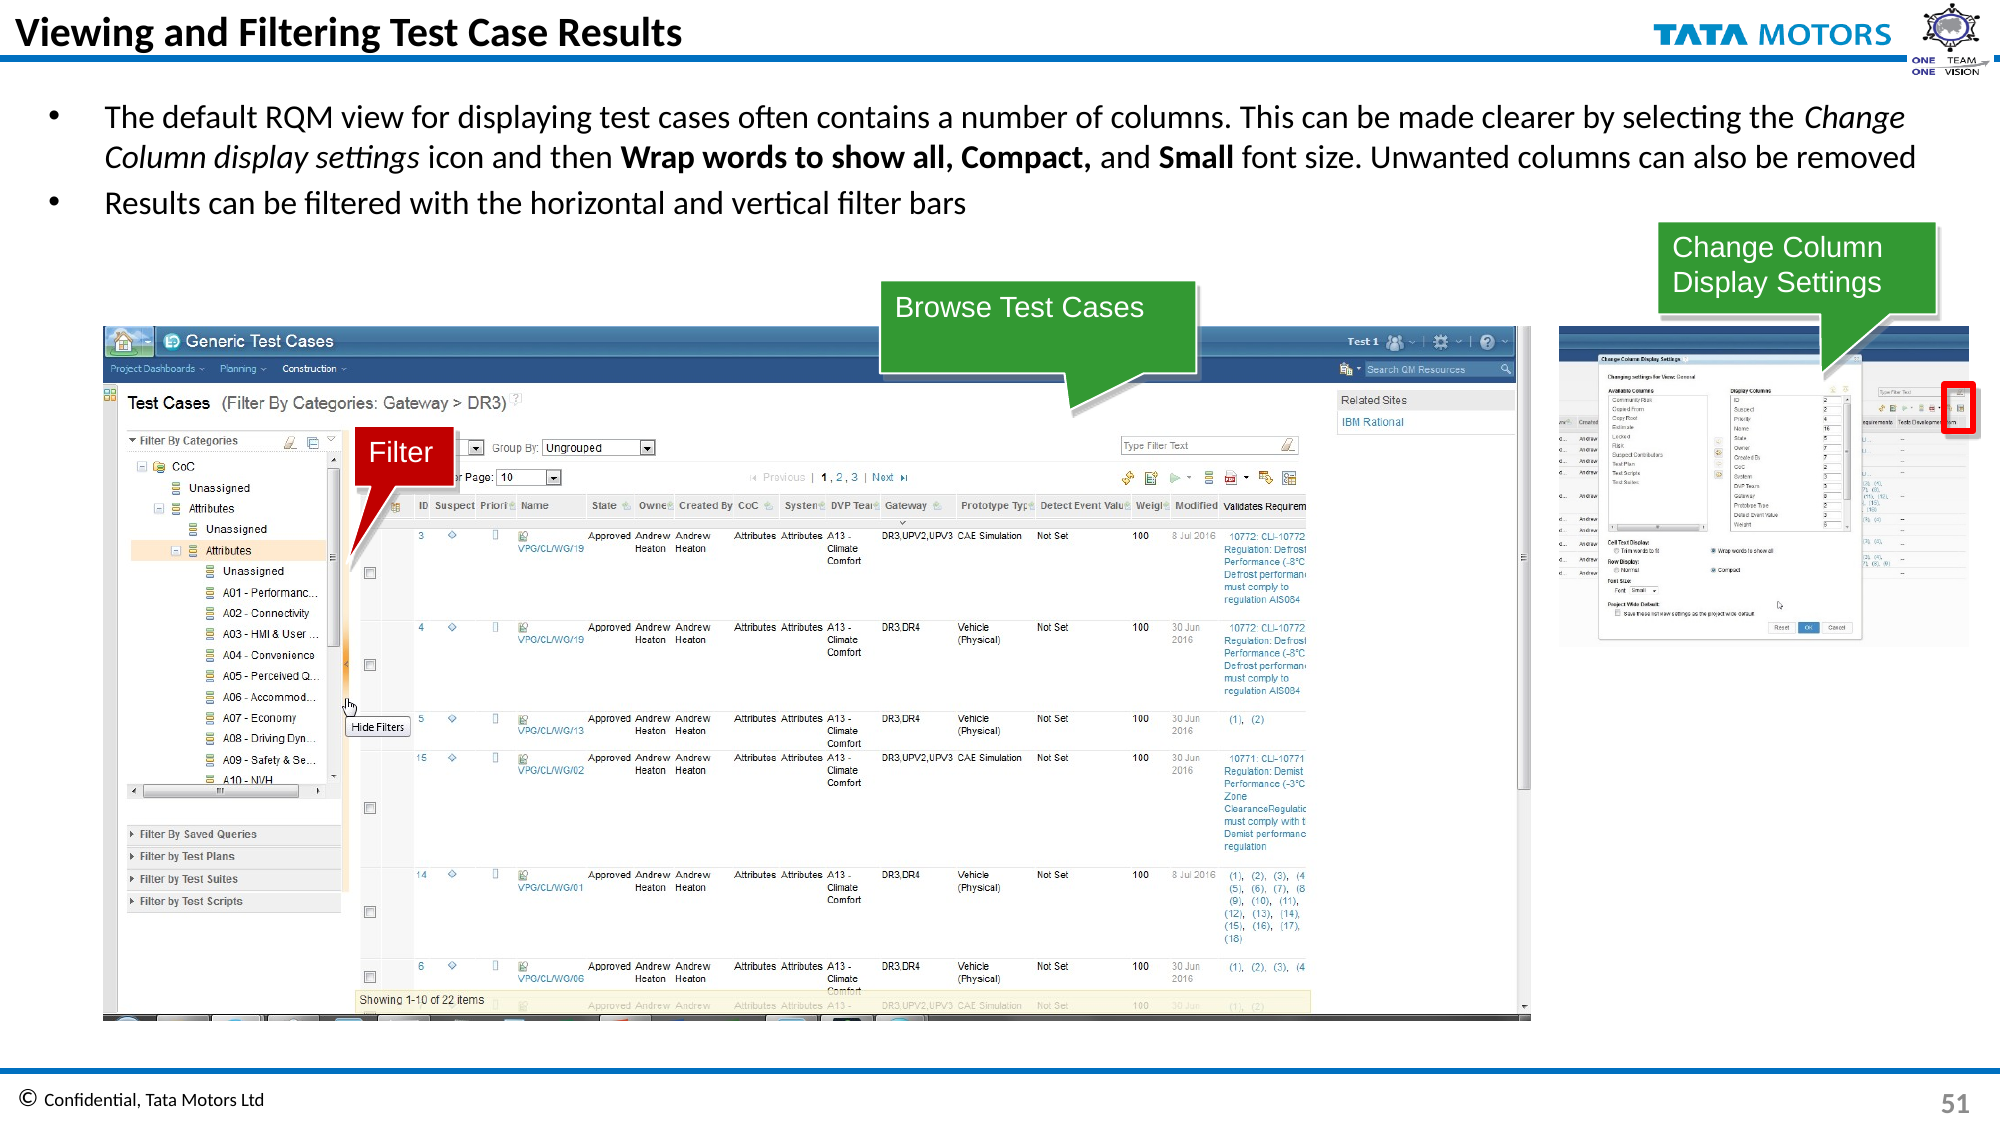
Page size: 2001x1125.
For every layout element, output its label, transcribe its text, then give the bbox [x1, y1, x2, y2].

title Viewing and Filtering Test Case Results [0, 0, 1634, 61]
text_box Browse Test Cases [879, 280, 1197, 325]
text_box Change Column Display Settings [1657, 221, 1937, 325]
picture [102, 326, 1531, 1021]
picture [1907, 0, 1994, 76]
list The default RQM view for displaying test cases often contains a number of columns. This can be made clearer by selecting the Change Column display settings icon and then Wrap words to show all, Compact, and Small font size. Unwanted columns can also be removed Results can be filtered with the horizontal and vertical filter bars [33, 87, 1951, 1044]
picture [1647, 19, 1898, 49]
slide_number 51 [1834, 1077, 1986, 1125]
picture [1559, 326, 1970, 647]
